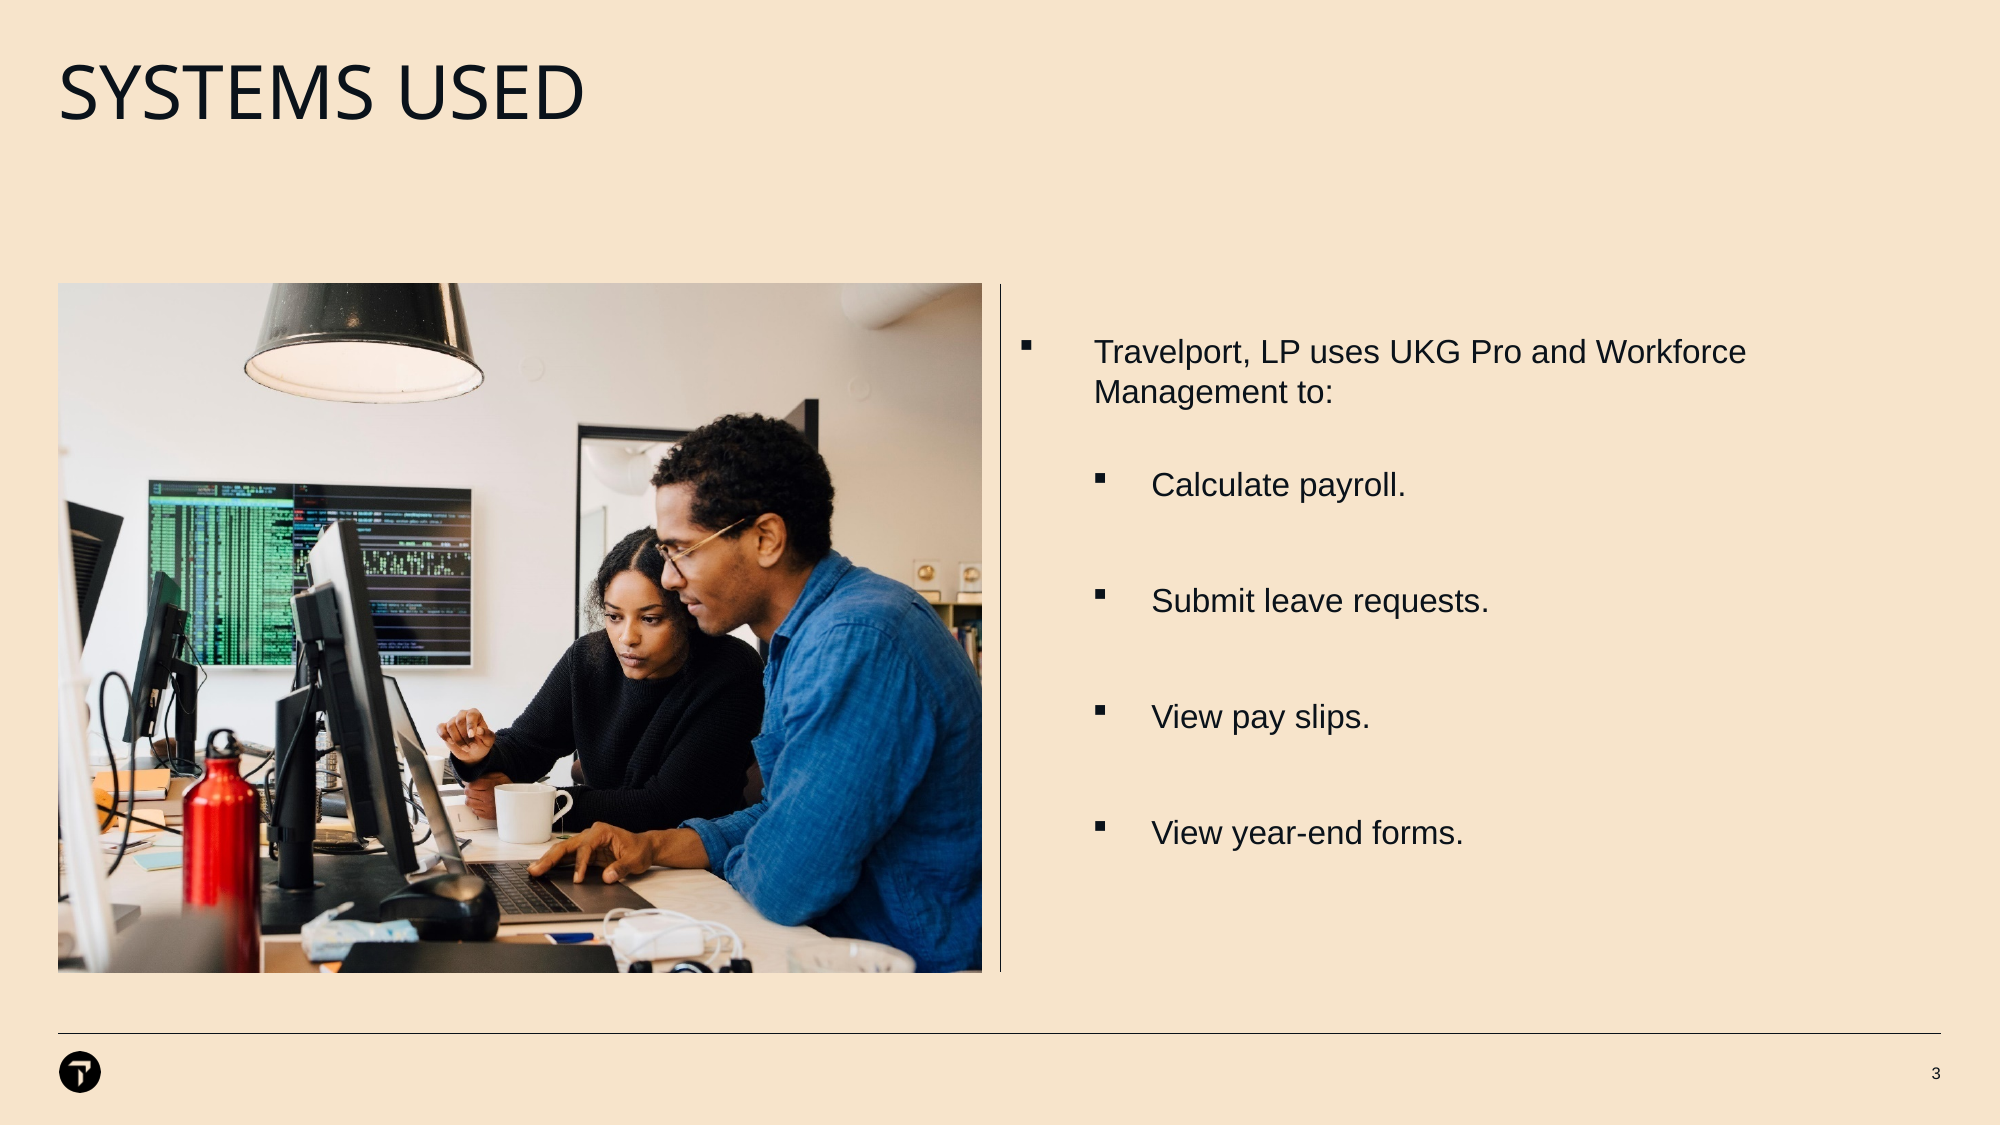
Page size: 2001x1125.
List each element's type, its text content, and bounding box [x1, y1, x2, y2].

list Travelport, LP uses UKG Pro and Workforce Management to: Calculate payroll. Submit leave requests. View pay slips. View year-end forms. [1018, 283, 1942, 973]
title Systems Used [58, 59, 1941, 173]
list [57, 283, 982, 973]
picture [59, 1051, 101, 1093]
slide_number 3 [1804, 1042, 1941, 1103]
